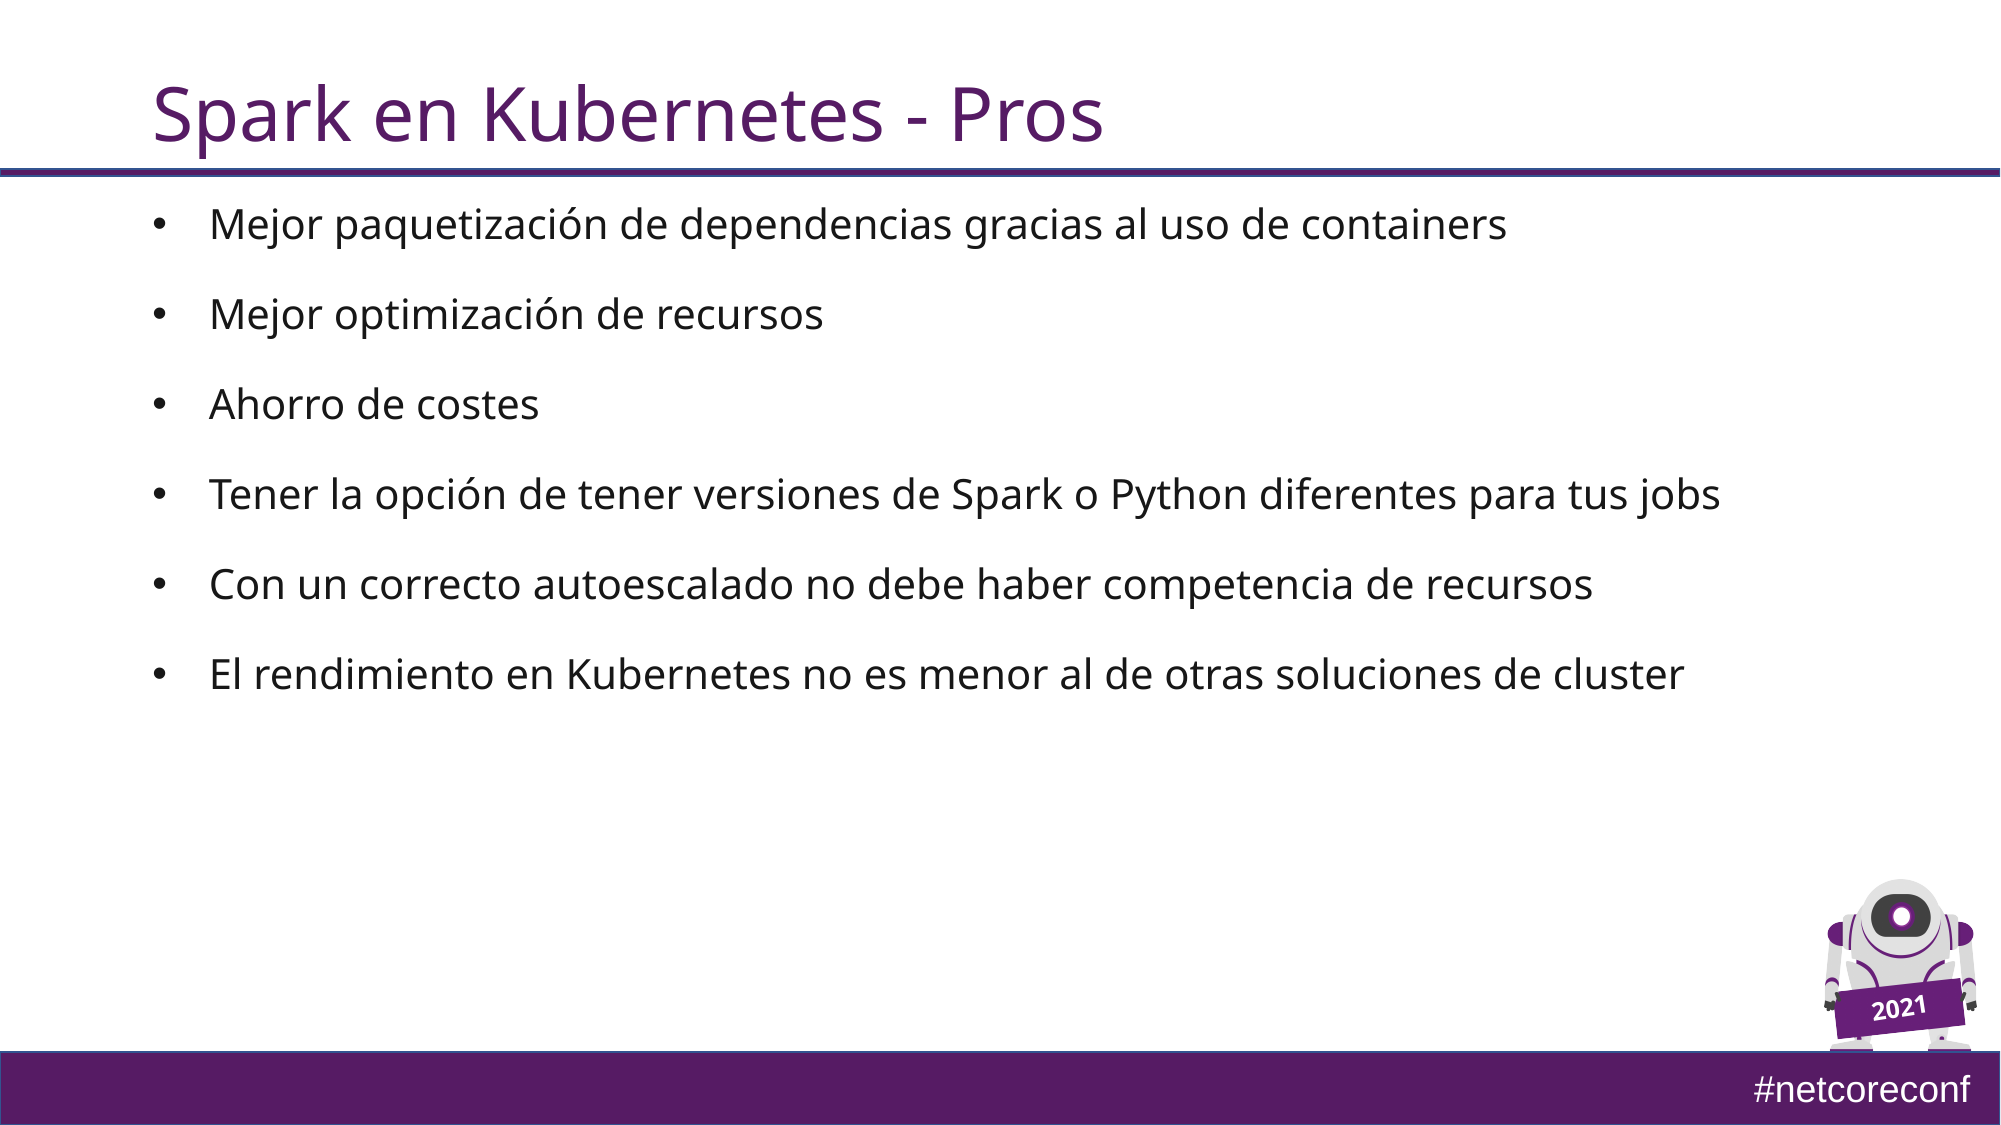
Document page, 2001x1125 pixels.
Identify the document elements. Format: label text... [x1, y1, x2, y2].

text_box Mejor paquetización de dependencias gracias al uso de containers Mejor optimización de recursos Ahorro de costes Tener la opción de tener versiones de Spark o Python diferentes para tus jobs Con un correcto autoescalado no debe haber competencia de recursos El rendimiento en Kubernetes no es menor al de otras soluciones de cluster [137, 196, 1889, 755]
title Spark en Kubernetes - Pros [137, 20, 1863, 196]
picture [1824, 879, 1977, 1051]
